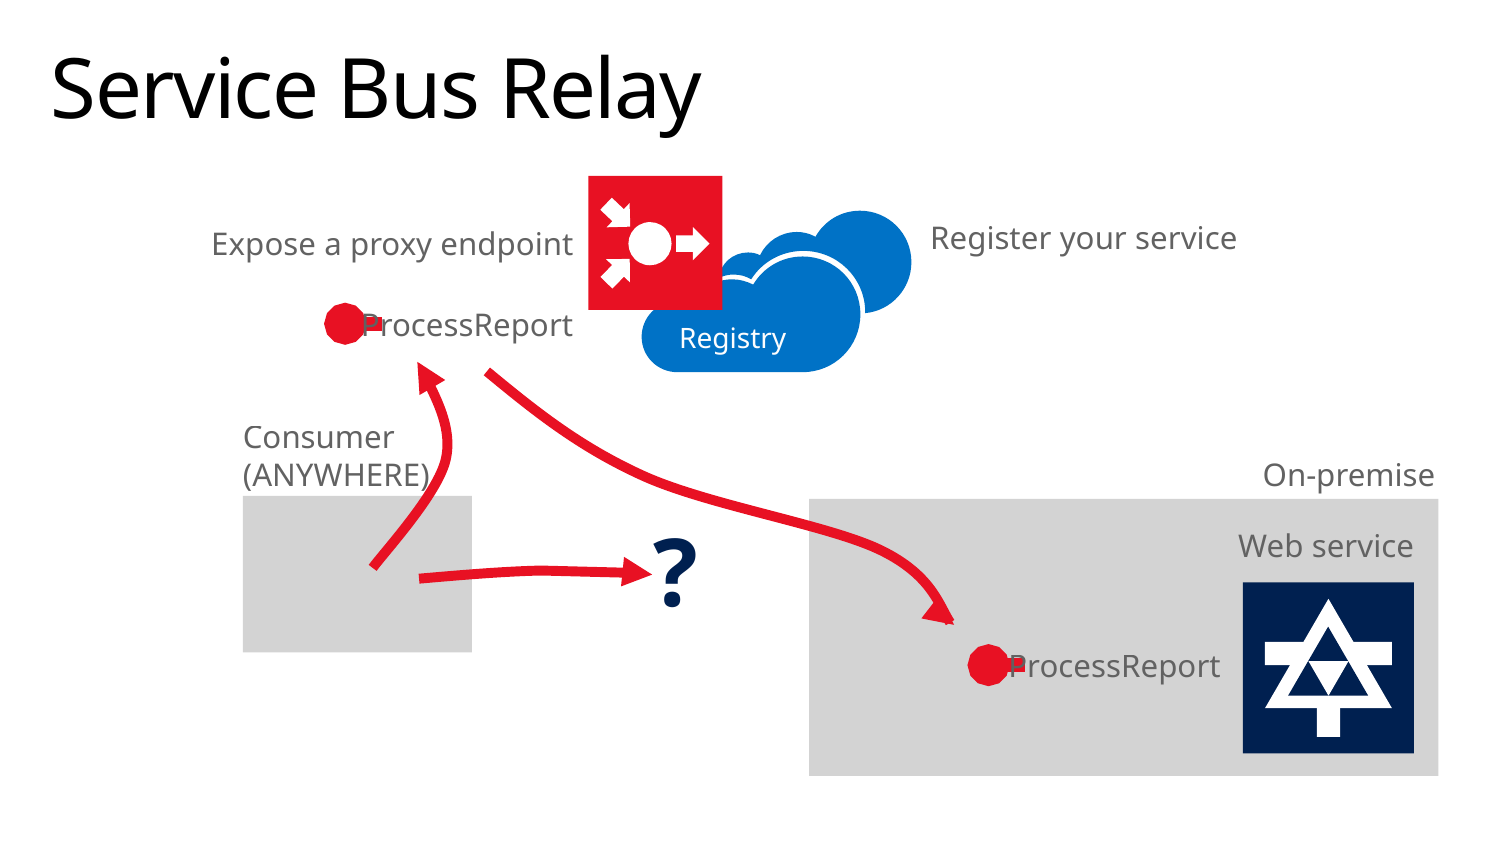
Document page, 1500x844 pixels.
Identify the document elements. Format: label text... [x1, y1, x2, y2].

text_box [418, 543, 727, 595]
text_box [242, 416, 473, 653]
text_box [405, 354, 443, 416]
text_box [588, 175, 1257, 373]
text_box [486, 370, 808, 546]
title Service Bus Relay [33, 35, 1468, 147]
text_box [222, 213, 574, 354]
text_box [808, 454, 1439, 777]
